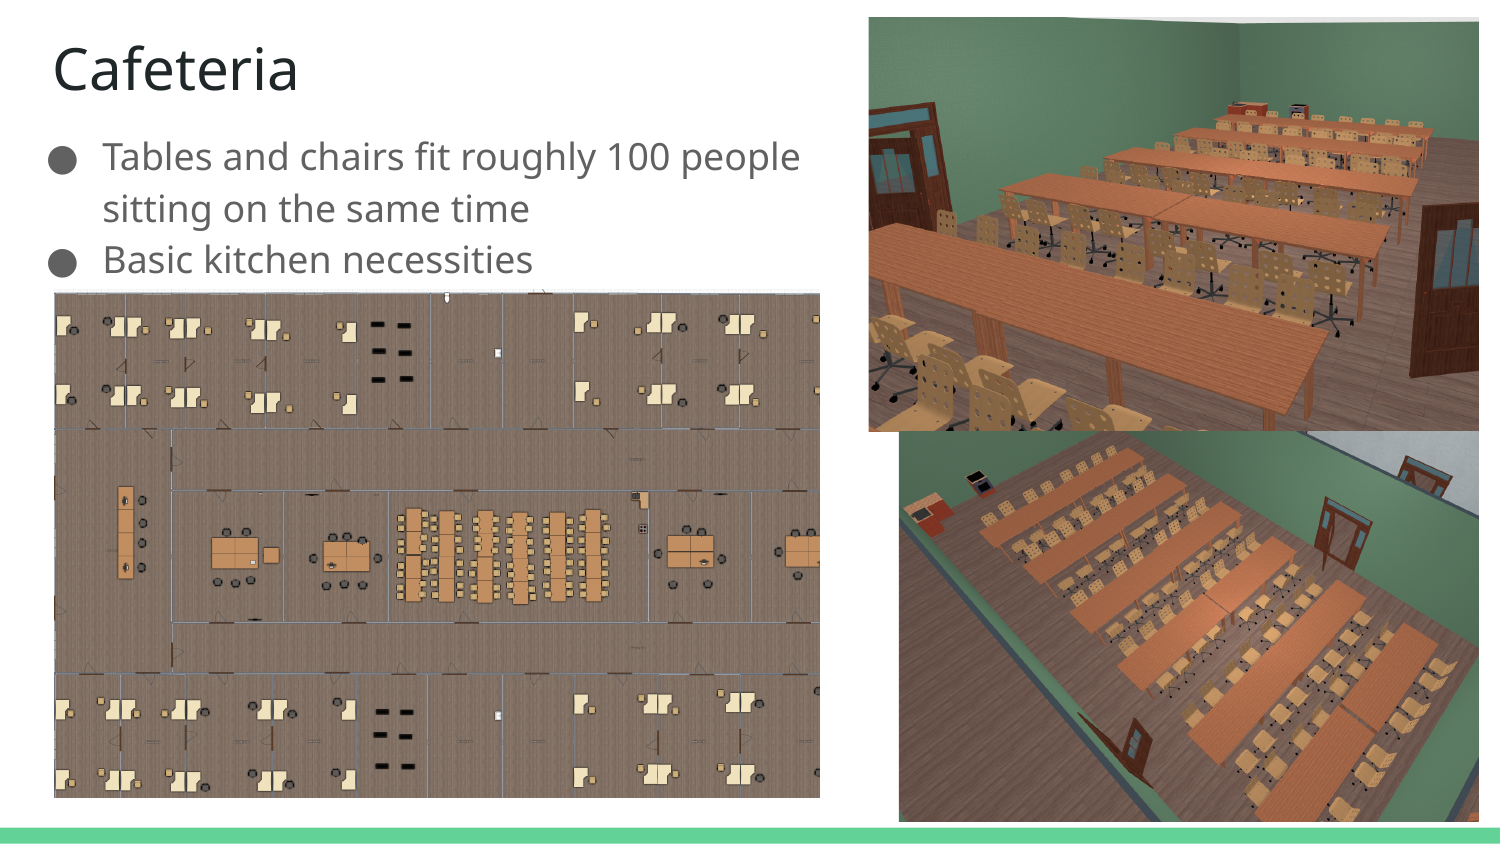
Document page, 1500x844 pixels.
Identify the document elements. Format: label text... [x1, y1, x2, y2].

picture [54, 288, 820, 799]
list Tables and chairs fit roughly 100 people sitting on the same time Basic kitchen necessities [12, 111, 820, 271]
picture [868, 17, 1480, 823]
title Cafeteria [37, 17, 346, 111]
